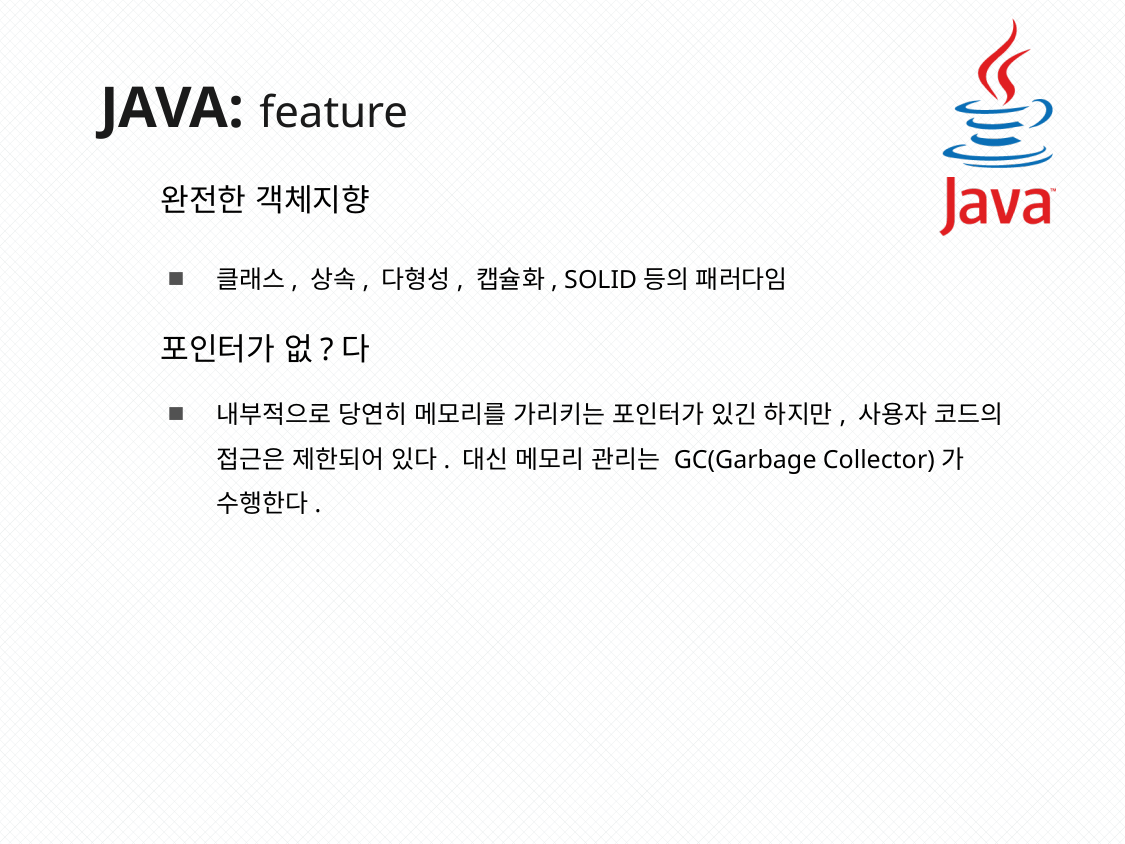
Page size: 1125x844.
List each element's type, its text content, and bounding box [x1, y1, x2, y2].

picture [169, 272, 183, 285]
text_box JAVA: feature [89, 50, 865, 150]
list 완전한 객체지향 클래스, 상속, 다형성, 캡슐화, SOLID등의 패러다임 포인터가 없?다 내부적으로 당연히 메모리를 가리키는 포인터가 있긴 하지만, 사용자 코드의 접근은 제한되어 있다. 대신 메모리 관리는 GC(Garbage Collector)가 수행한다. [89, 150, 1036, 794]
picture [870, 0, 1125, 255]
picture [169, 407, 183, 420]
